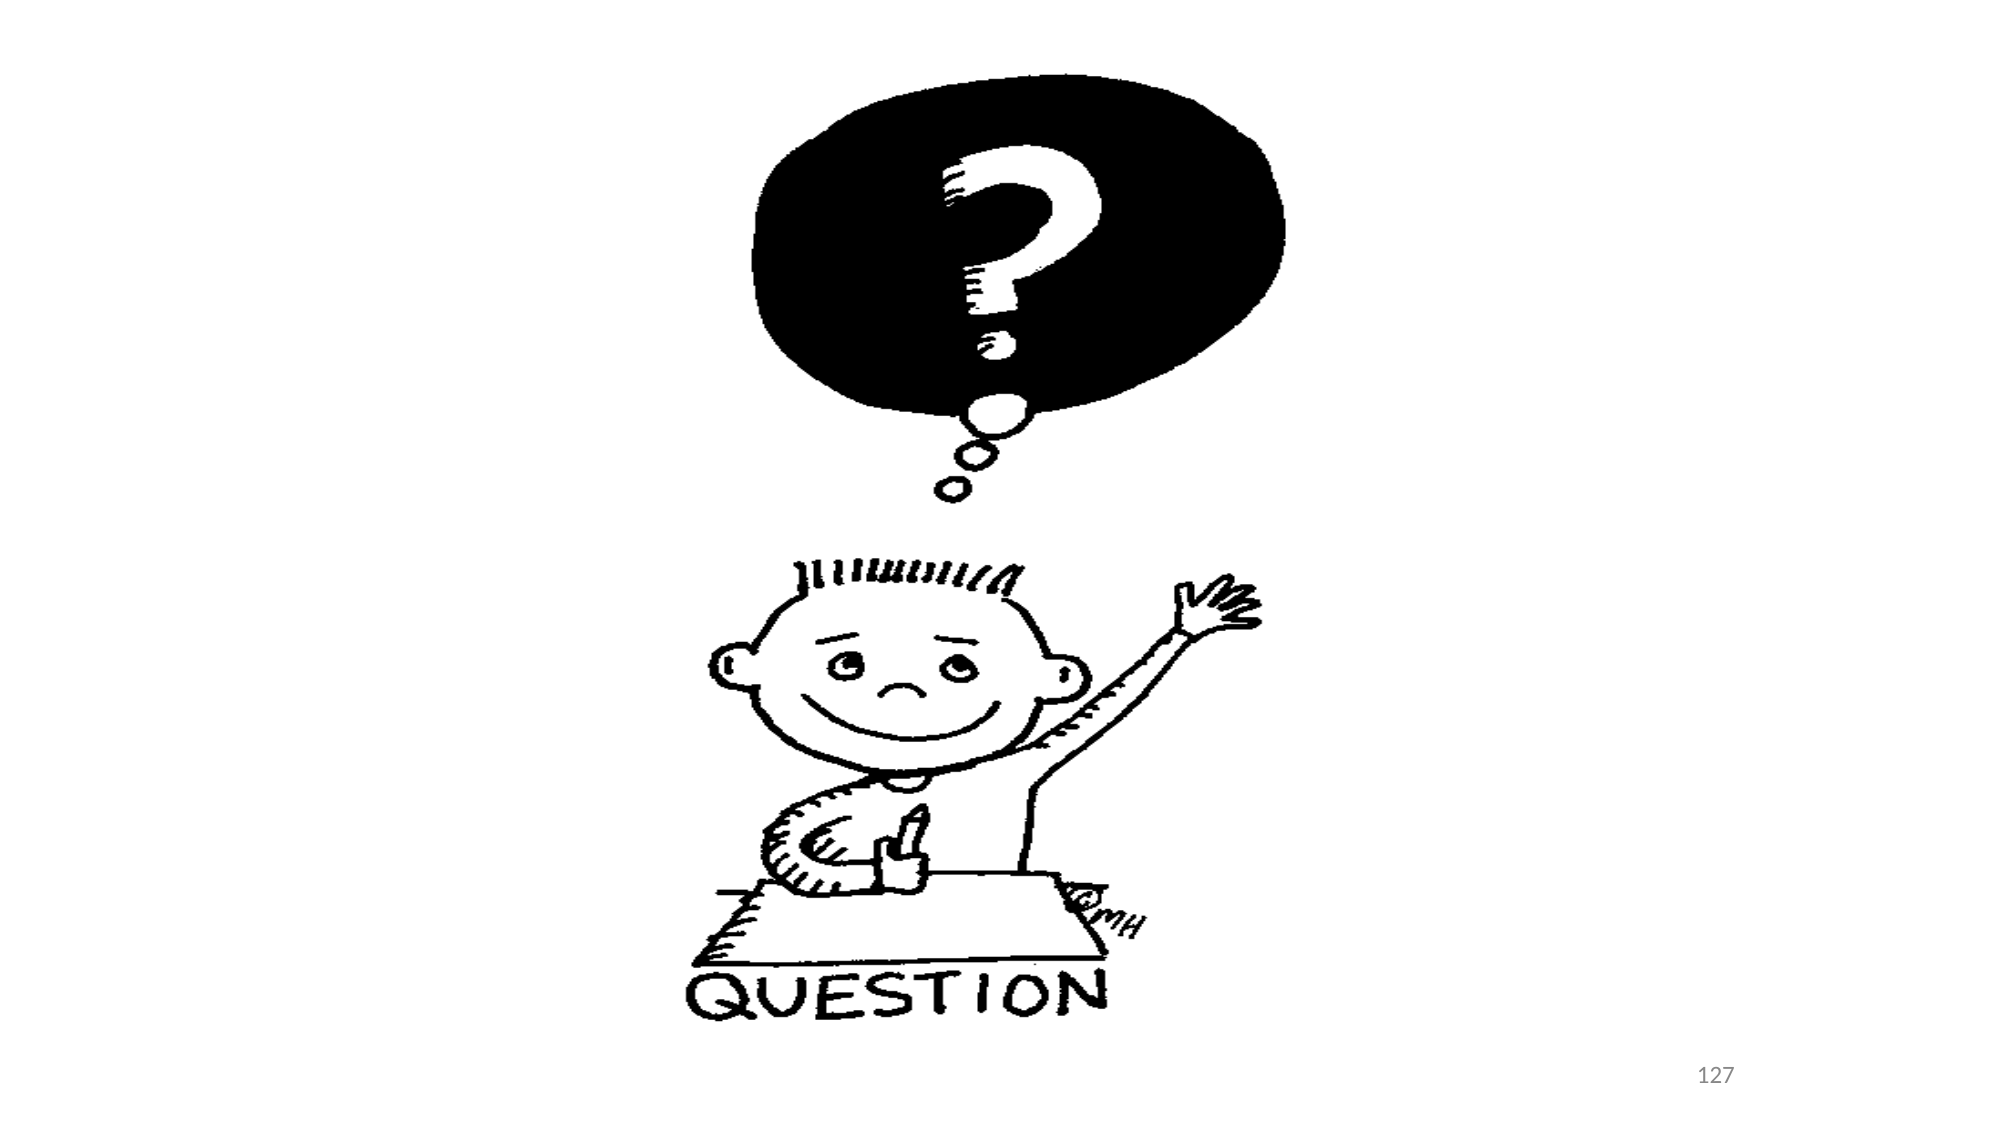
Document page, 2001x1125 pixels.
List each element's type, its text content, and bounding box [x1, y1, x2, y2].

picture [650, 12, 1306, 1046]
slide_number 127 [1649, 1023, 1750, 1125]
